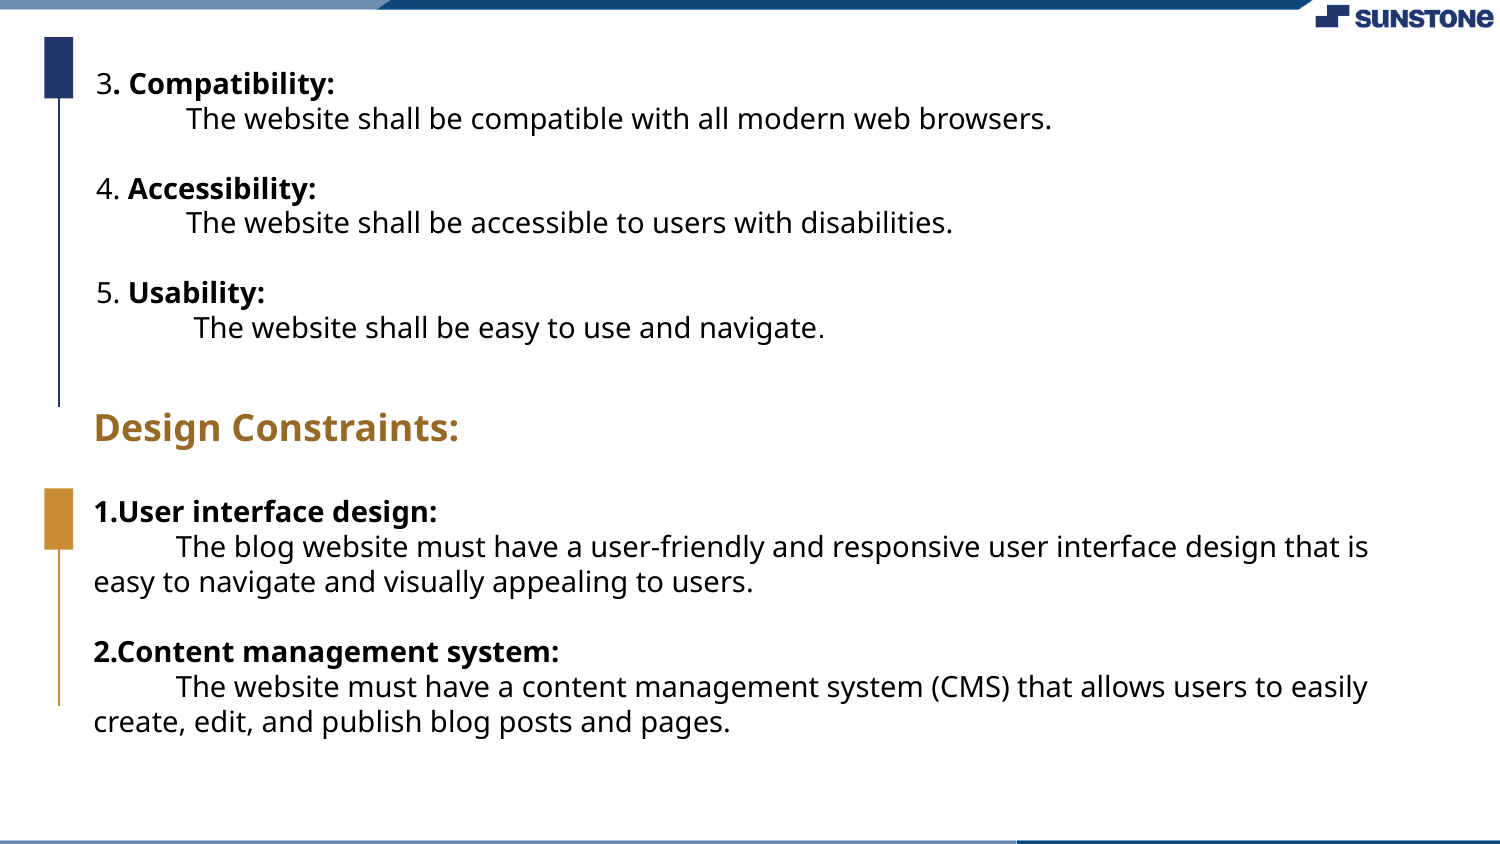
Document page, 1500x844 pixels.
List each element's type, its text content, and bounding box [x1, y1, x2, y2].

text_box 3. Compatibility: The website shall be compatible with all modern web browsers. 4. Accessibility: The website shall be accessible to users with disabilities. 5. Usability: The website shall be easy to use and navigate. [81, 57, 1437, 353]
picture [0, 0, 1500, 844]
text_box Design Constraints: 1.User interface design: The blog website must have a user-friendly and responsive user interface design that is easy to navigate and visually appealing to users. 2.Content management system: The website must have a content management system (CMS) that allows users to easily create, edit, and publish blog posts and pages. [78, 396, 1422, 746]
